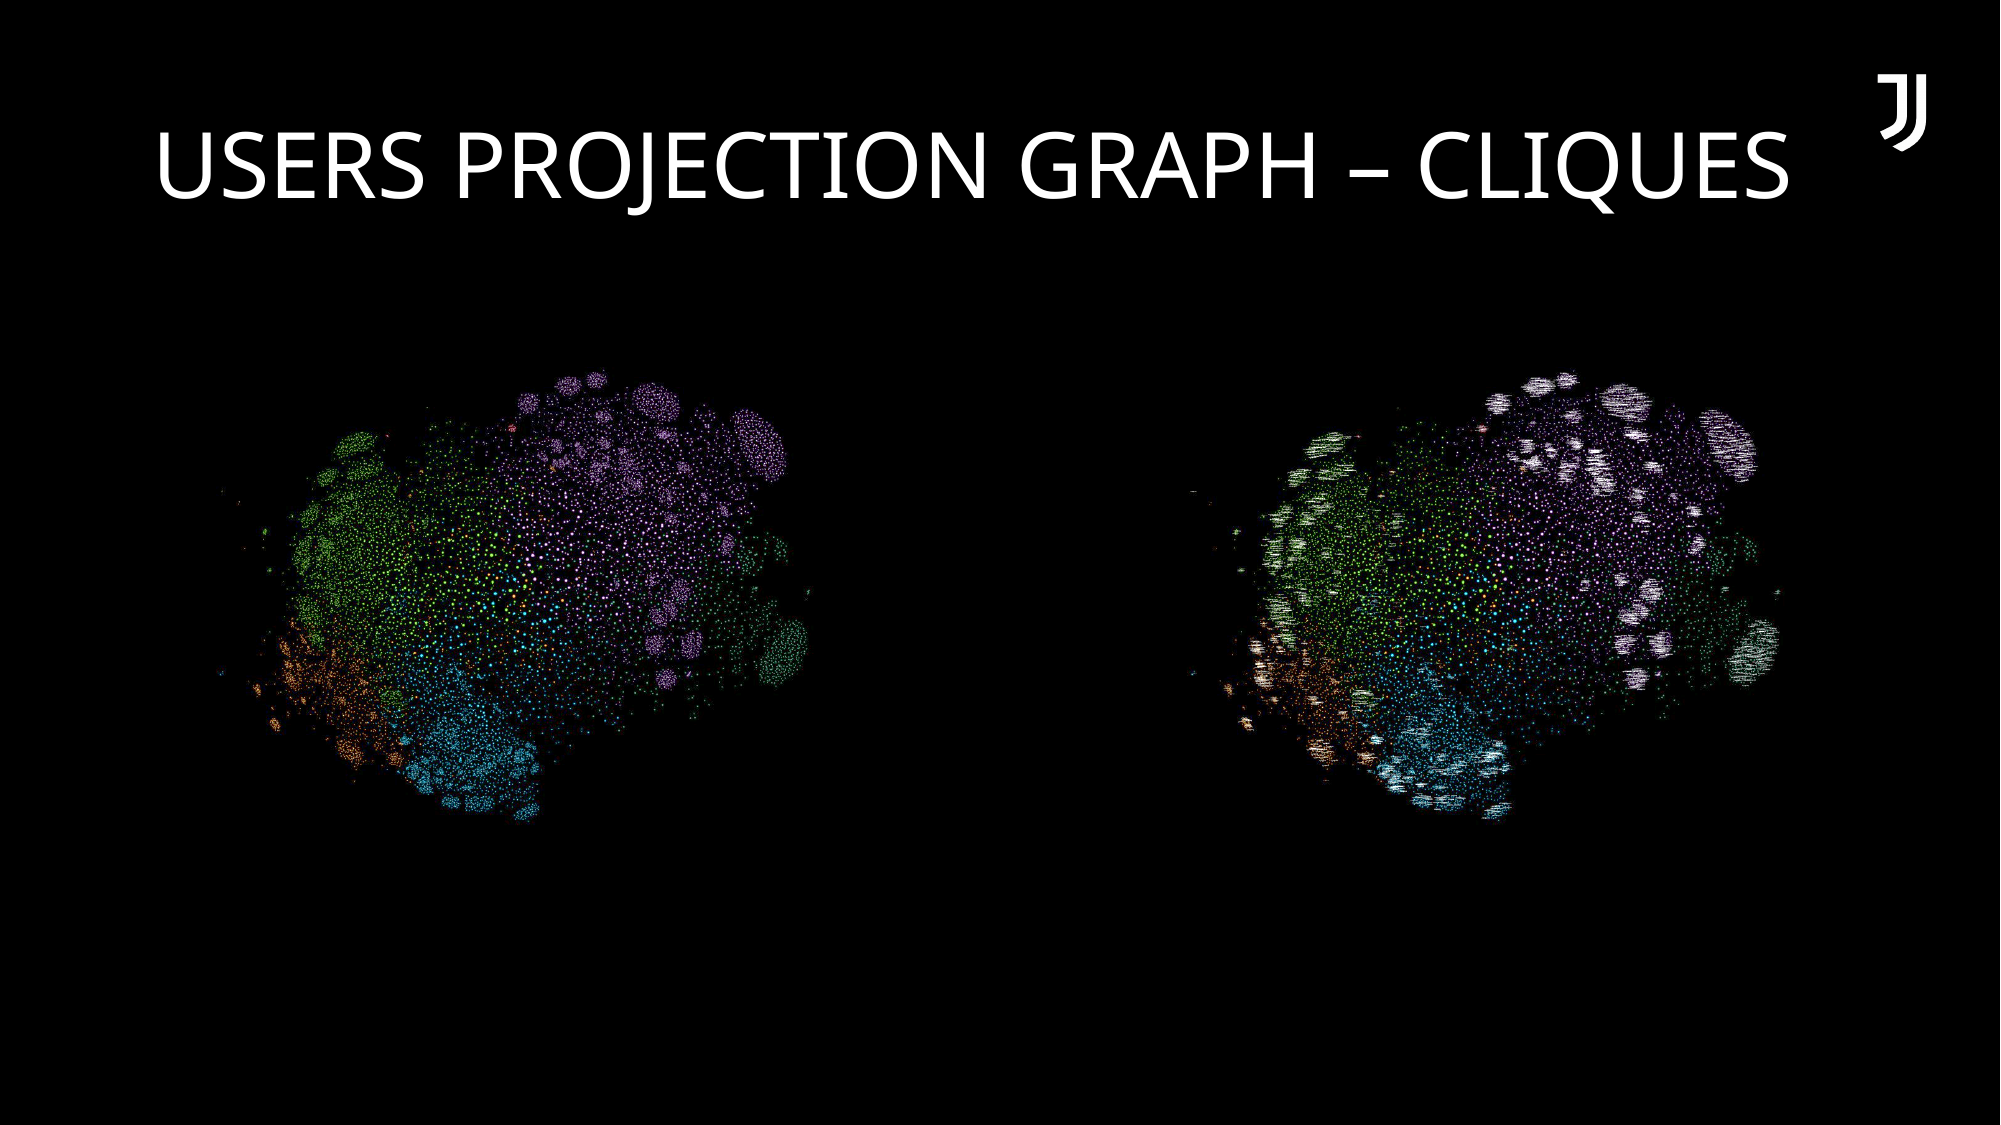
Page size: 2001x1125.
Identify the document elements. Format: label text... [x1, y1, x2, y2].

title Users Projection Graph – Cliques [137, 59, 1863, 278]
picture [1167, 276, 1805, 914]
picture [1863, 70, 1955, 154]
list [195, 276, 833, 914]
